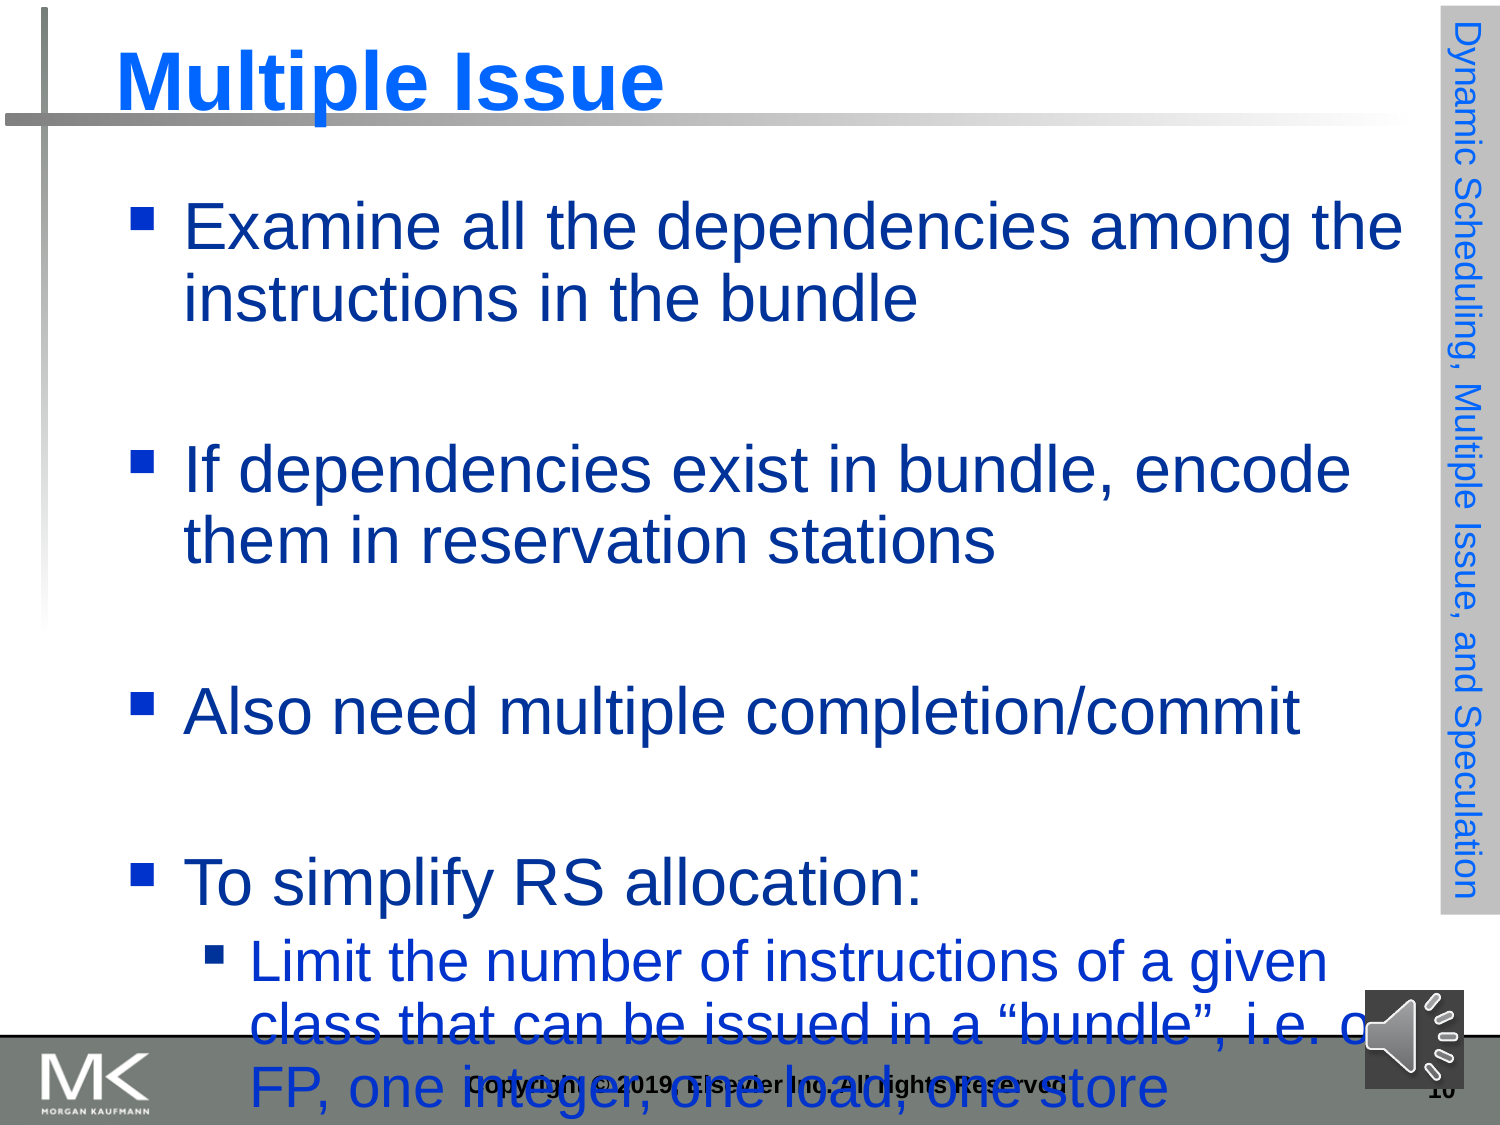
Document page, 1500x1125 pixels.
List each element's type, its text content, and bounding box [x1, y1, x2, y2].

picture [29, 1046, 160, 1123]
list Examine all the dependencies among the instructions in the bundle If dependencies exist in bundle, encode them in reservation stations Also need multiple completion/commit To simplify RS allocation: Limit the number of instructions of a given class that can be issued in a “bundle”, i.e. on FP, one integer, one load, one store [111, 184, 1470, 1024]
footer Copyright © 2019, Elsevier Inc. All rights Reserved [170, 1046, 1365, 1106]
picture [1364, 989, 1465, 1090]
title Multiple Issue [100, 18, 1460, 135]
text_box Dynamic Scheduling, Multiple Issue, and Speculation [1440, 5, 1500, 915]
